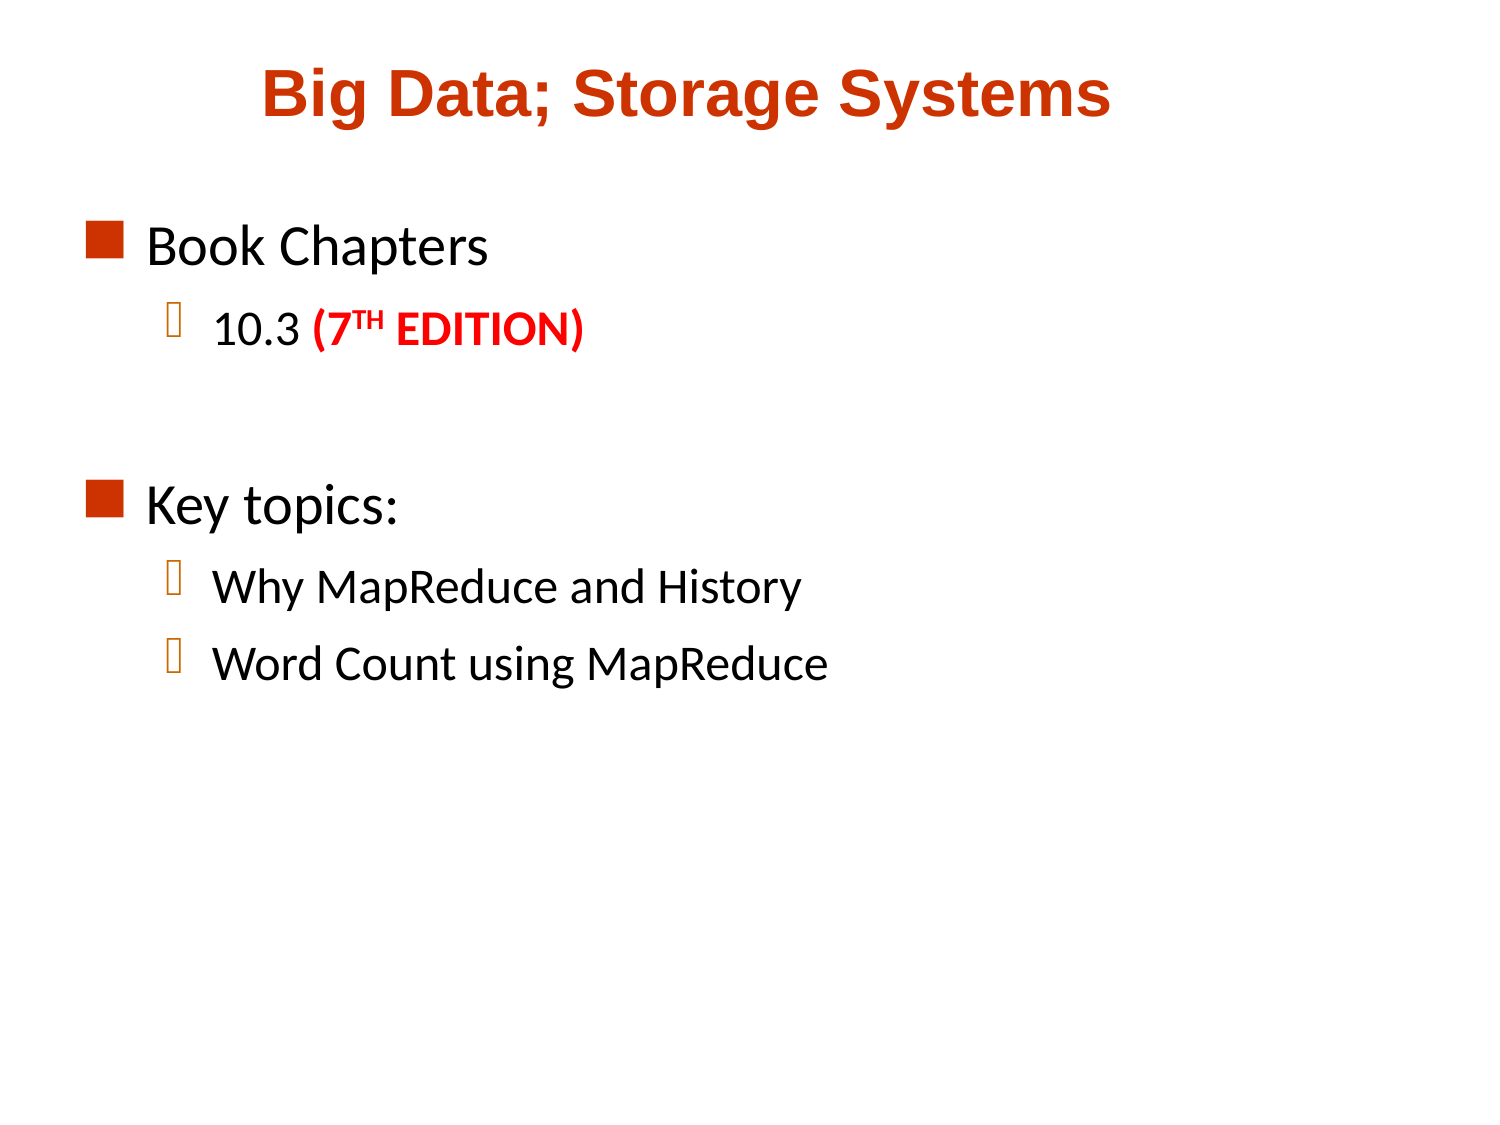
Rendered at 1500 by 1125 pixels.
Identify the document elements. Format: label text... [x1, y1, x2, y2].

title Big Data; Storage Systems [24, 19, 1351, 138]
list Book Chapters 10.3 (7TH EDITION) Key topics: Why MapReduce and History Word Count using MapReduce [75, 200, 1425, 1038]
